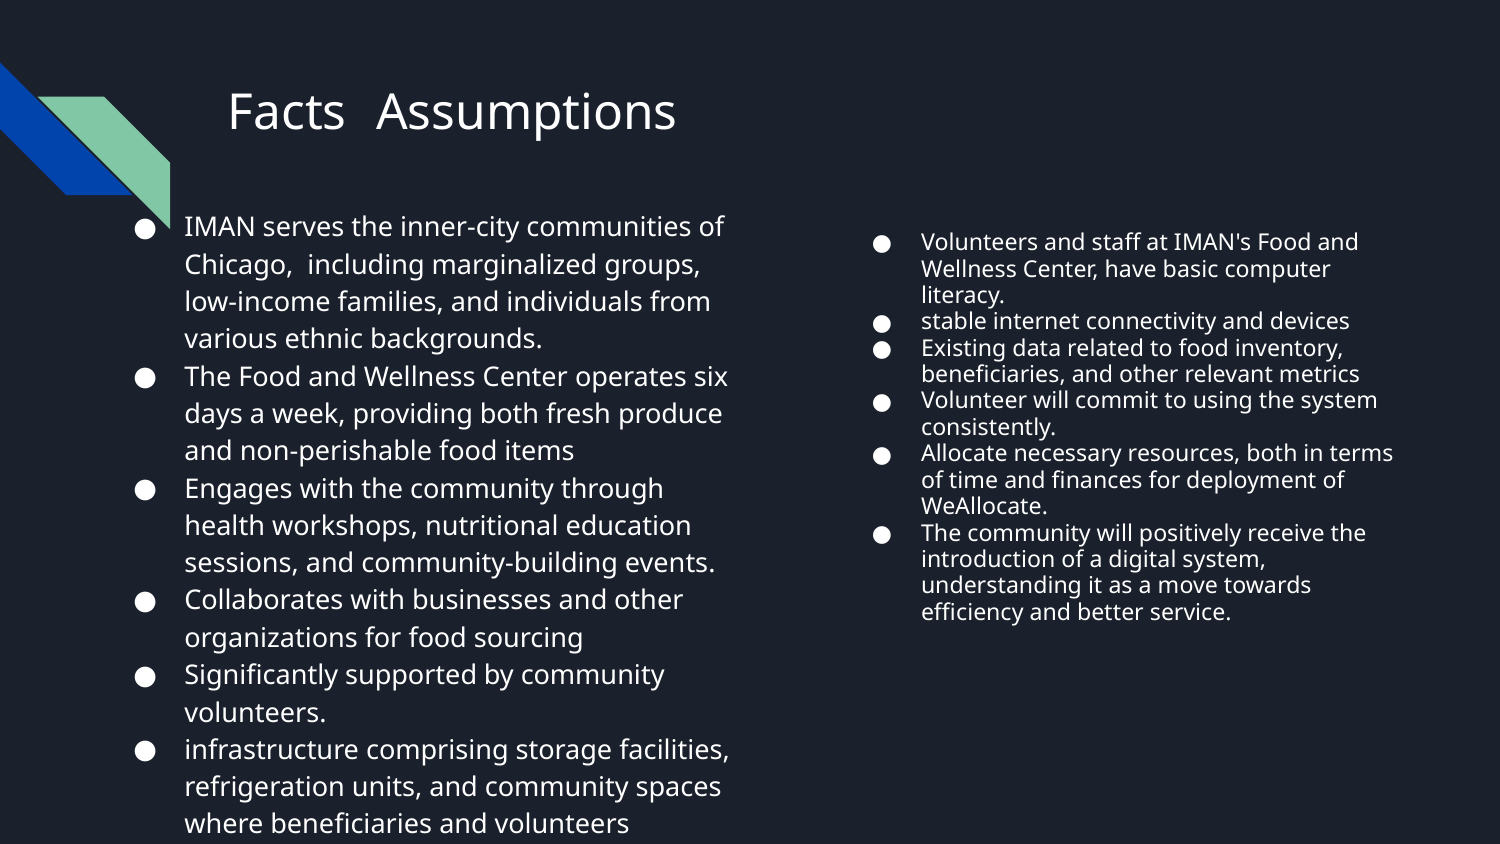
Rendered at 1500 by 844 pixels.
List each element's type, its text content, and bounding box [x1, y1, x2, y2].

title Facts Assumptions [212, 64, 1368, 215]
list IMAN serves the inner-city communities of Chicago, including marginalized groups, low-income families, and individuals from various ethnic backgrounds. The Food and Wellness Center operates six days a week, providing both fresh produce and non-perishable food items Engages with the community through health workshops, nutritional education sessions, and community-building events. Collaborates with businesses and other organizations for food sourcing Significantly supported by community volunteers. infrastructure comprising storage facilities, refrigeration units, and community spaces where beneficiaries and volunteers interact. [94, 189, 750, 668]
list Volunteers and staff at IMAN's Food and Wellness Center, have basic computer literacy. stable internet connectivity and devices Existing data related to food inventory, beneficiaries, and other relevant metrics Volunteer will commit to using the system consistently. Allocate necessary resources, both in terms of time and finances for deployment of WeAllocate. The community will positively receive the introduction of a digital system, understanding it as a move towards efficiency and better service. [830, 214, 1422, 747]
